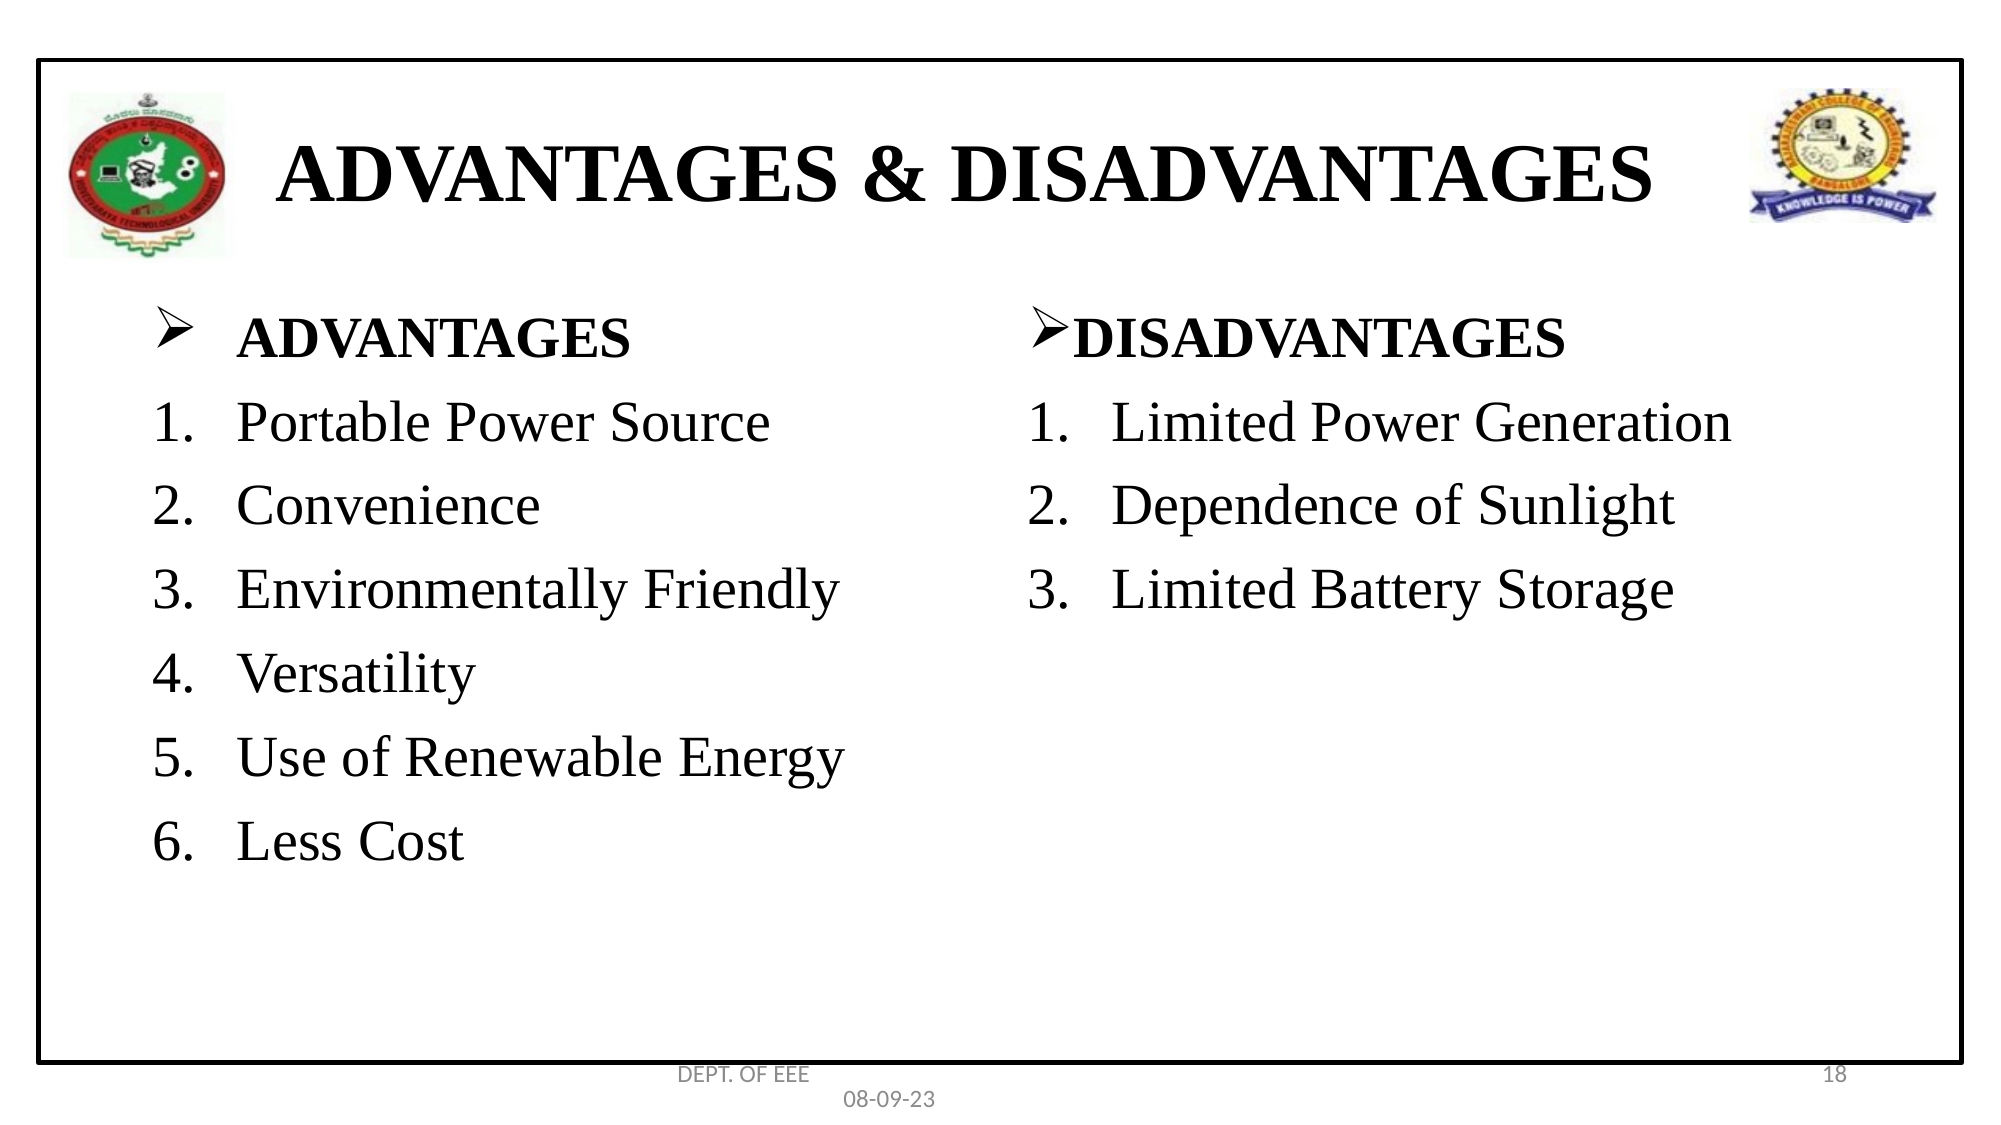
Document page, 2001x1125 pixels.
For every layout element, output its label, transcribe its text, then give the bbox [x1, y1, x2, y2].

text_box [38, 60, 1962, 1063]
picture [62, 91, 236, 263]
picture [1749, 88, 1938, 223]
title ADVANTAGES & DISADVANTAGES [259, 88, 1726, 260]
slide_number 18 [1412, 1063, 1863, 1103]
footer DEPT. OF EEE 08-09-23 [662, 1063, 1338, 1103]
